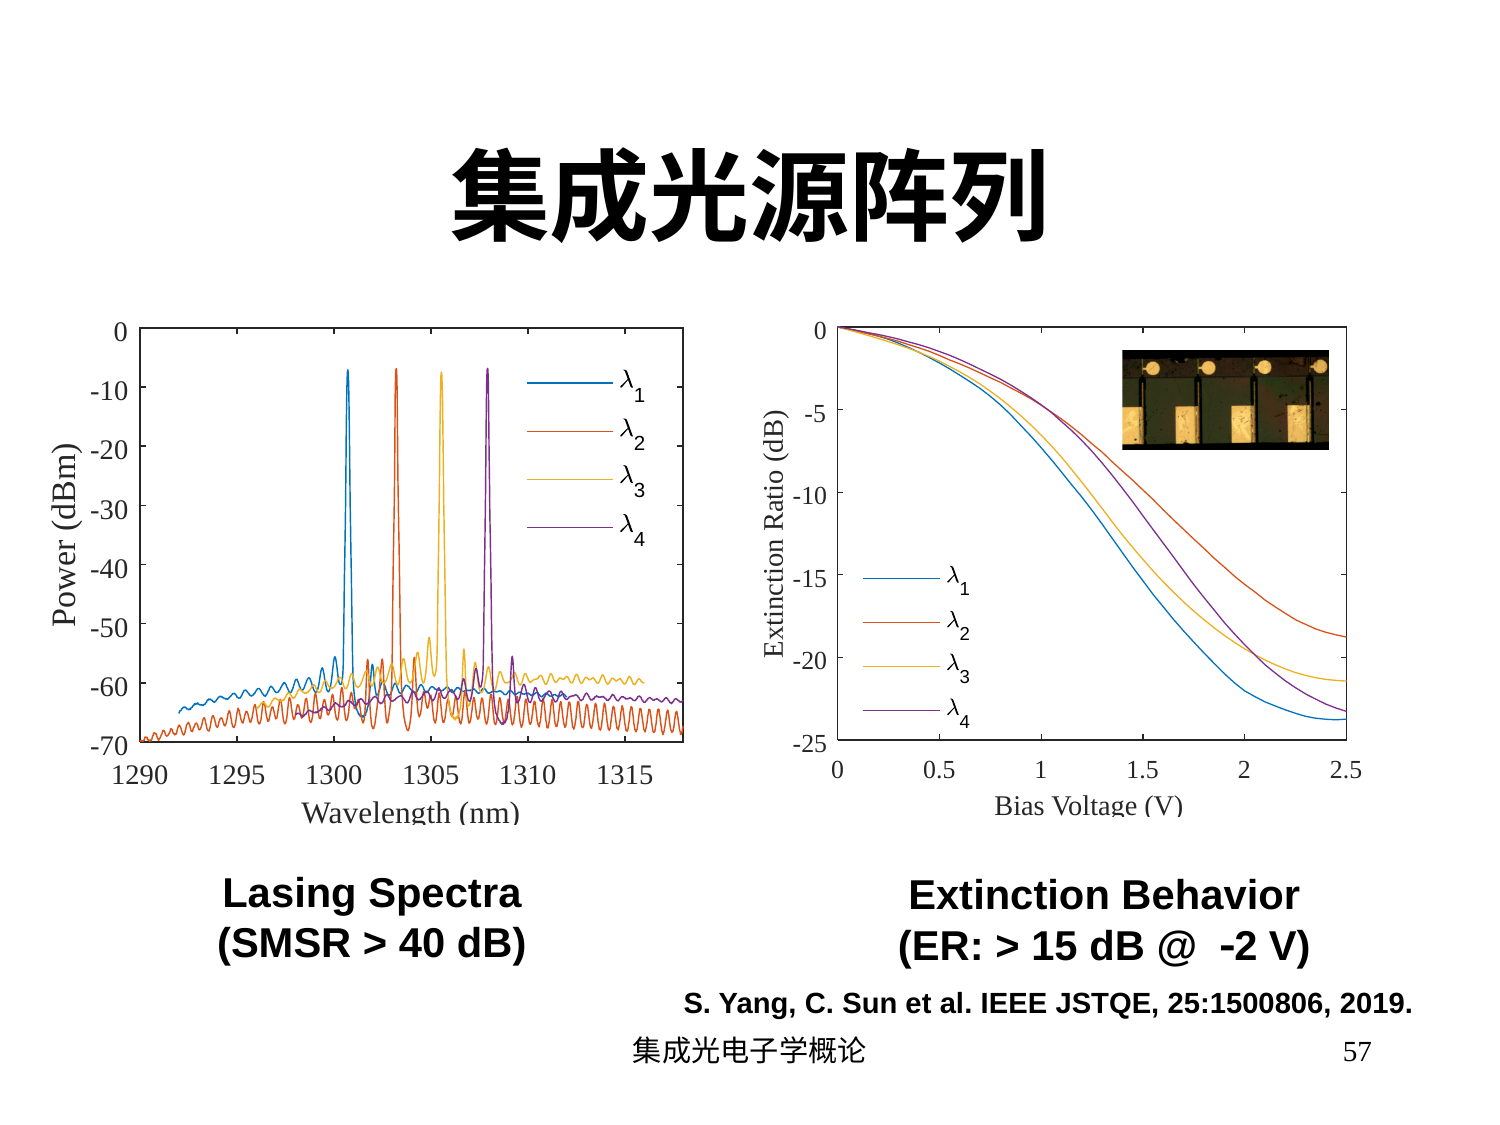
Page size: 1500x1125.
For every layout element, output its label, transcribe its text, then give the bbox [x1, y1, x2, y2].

picture [29, 287, 715, 843]
text_box Lasing Spectra (SMSR > 40 dB) [29, 858, 715, 973]
picture [732, 287, 1407, 843]
text_box Extinction Behavior (ER: > 15 dB @ 2 V) [738, 860, 1471, 976]
text_box S. Yang, C. Sun et al. IEEE JSTQE, 25:1500806, 2019. [629, 976, 1468, 1027]
title 集成光源阵列 [112, 99, 1388, 288]
slide_number 57 [1074, 1024, 1388, 1101]
footer 集成光电子学概论 [512, 1024, 988, 1101]
